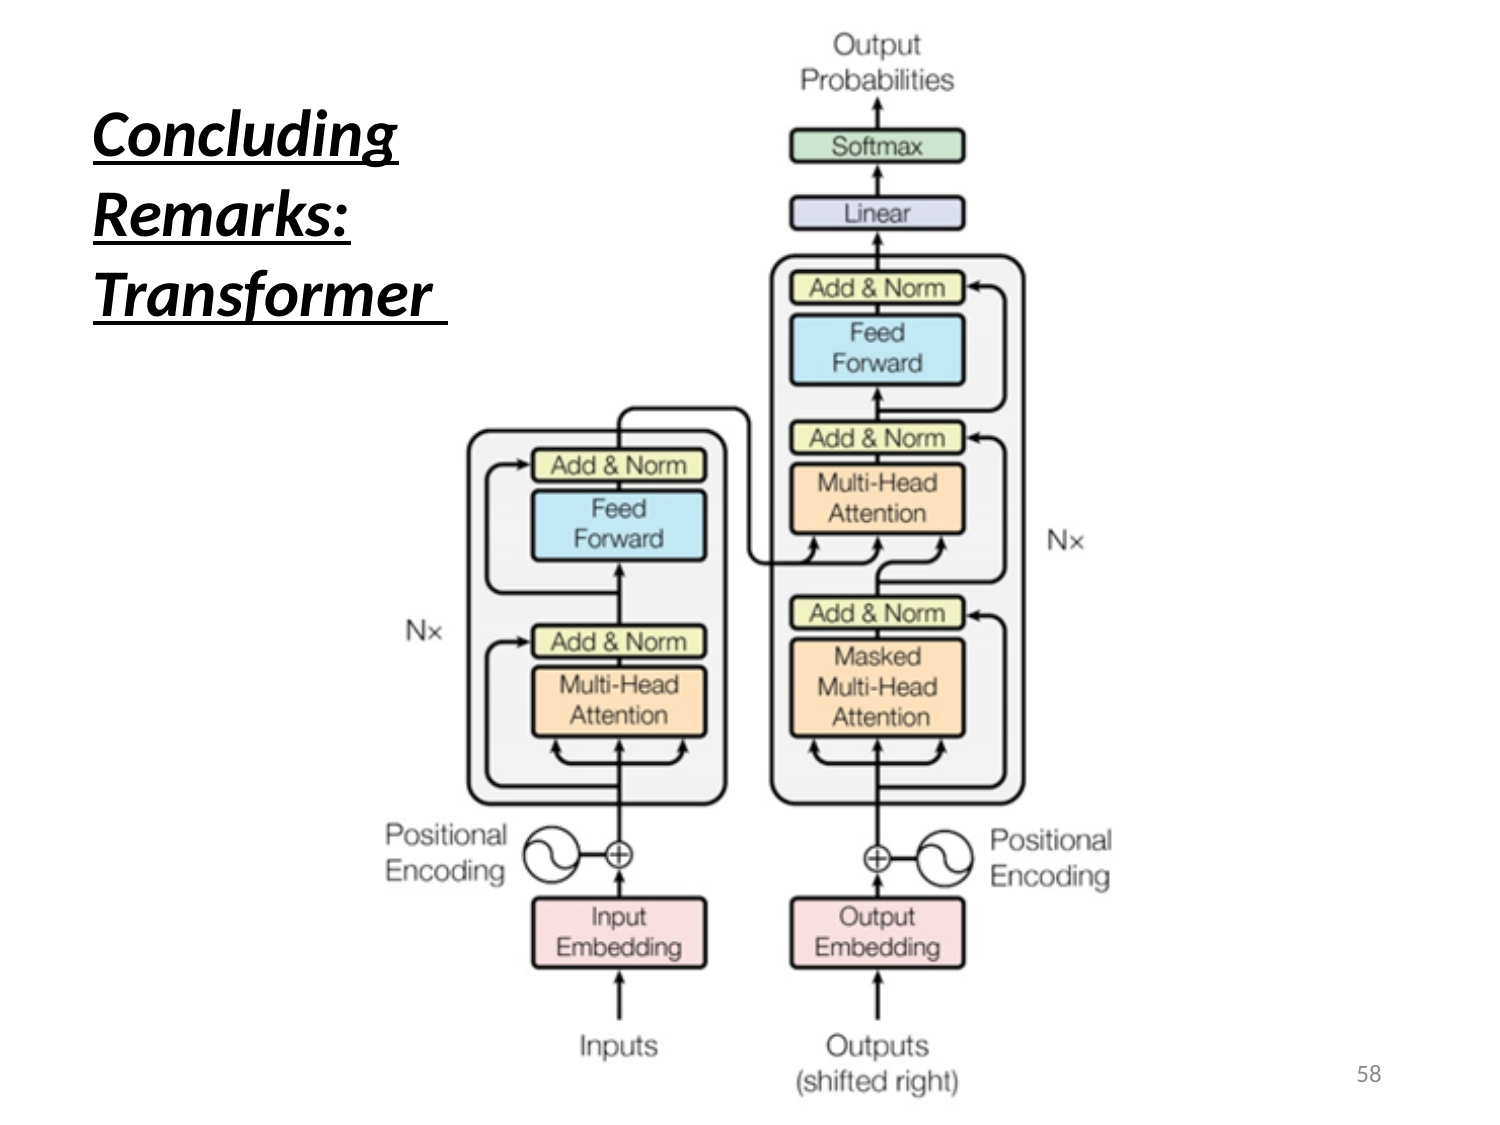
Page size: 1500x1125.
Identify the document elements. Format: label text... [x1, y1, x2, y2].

slide_number 58 [1132, 1042, 1397, 1103]
text_box Concluding Remarks: Transformer [78, 82, 378, 337]
picture [378, 15, 1132, 1110]
